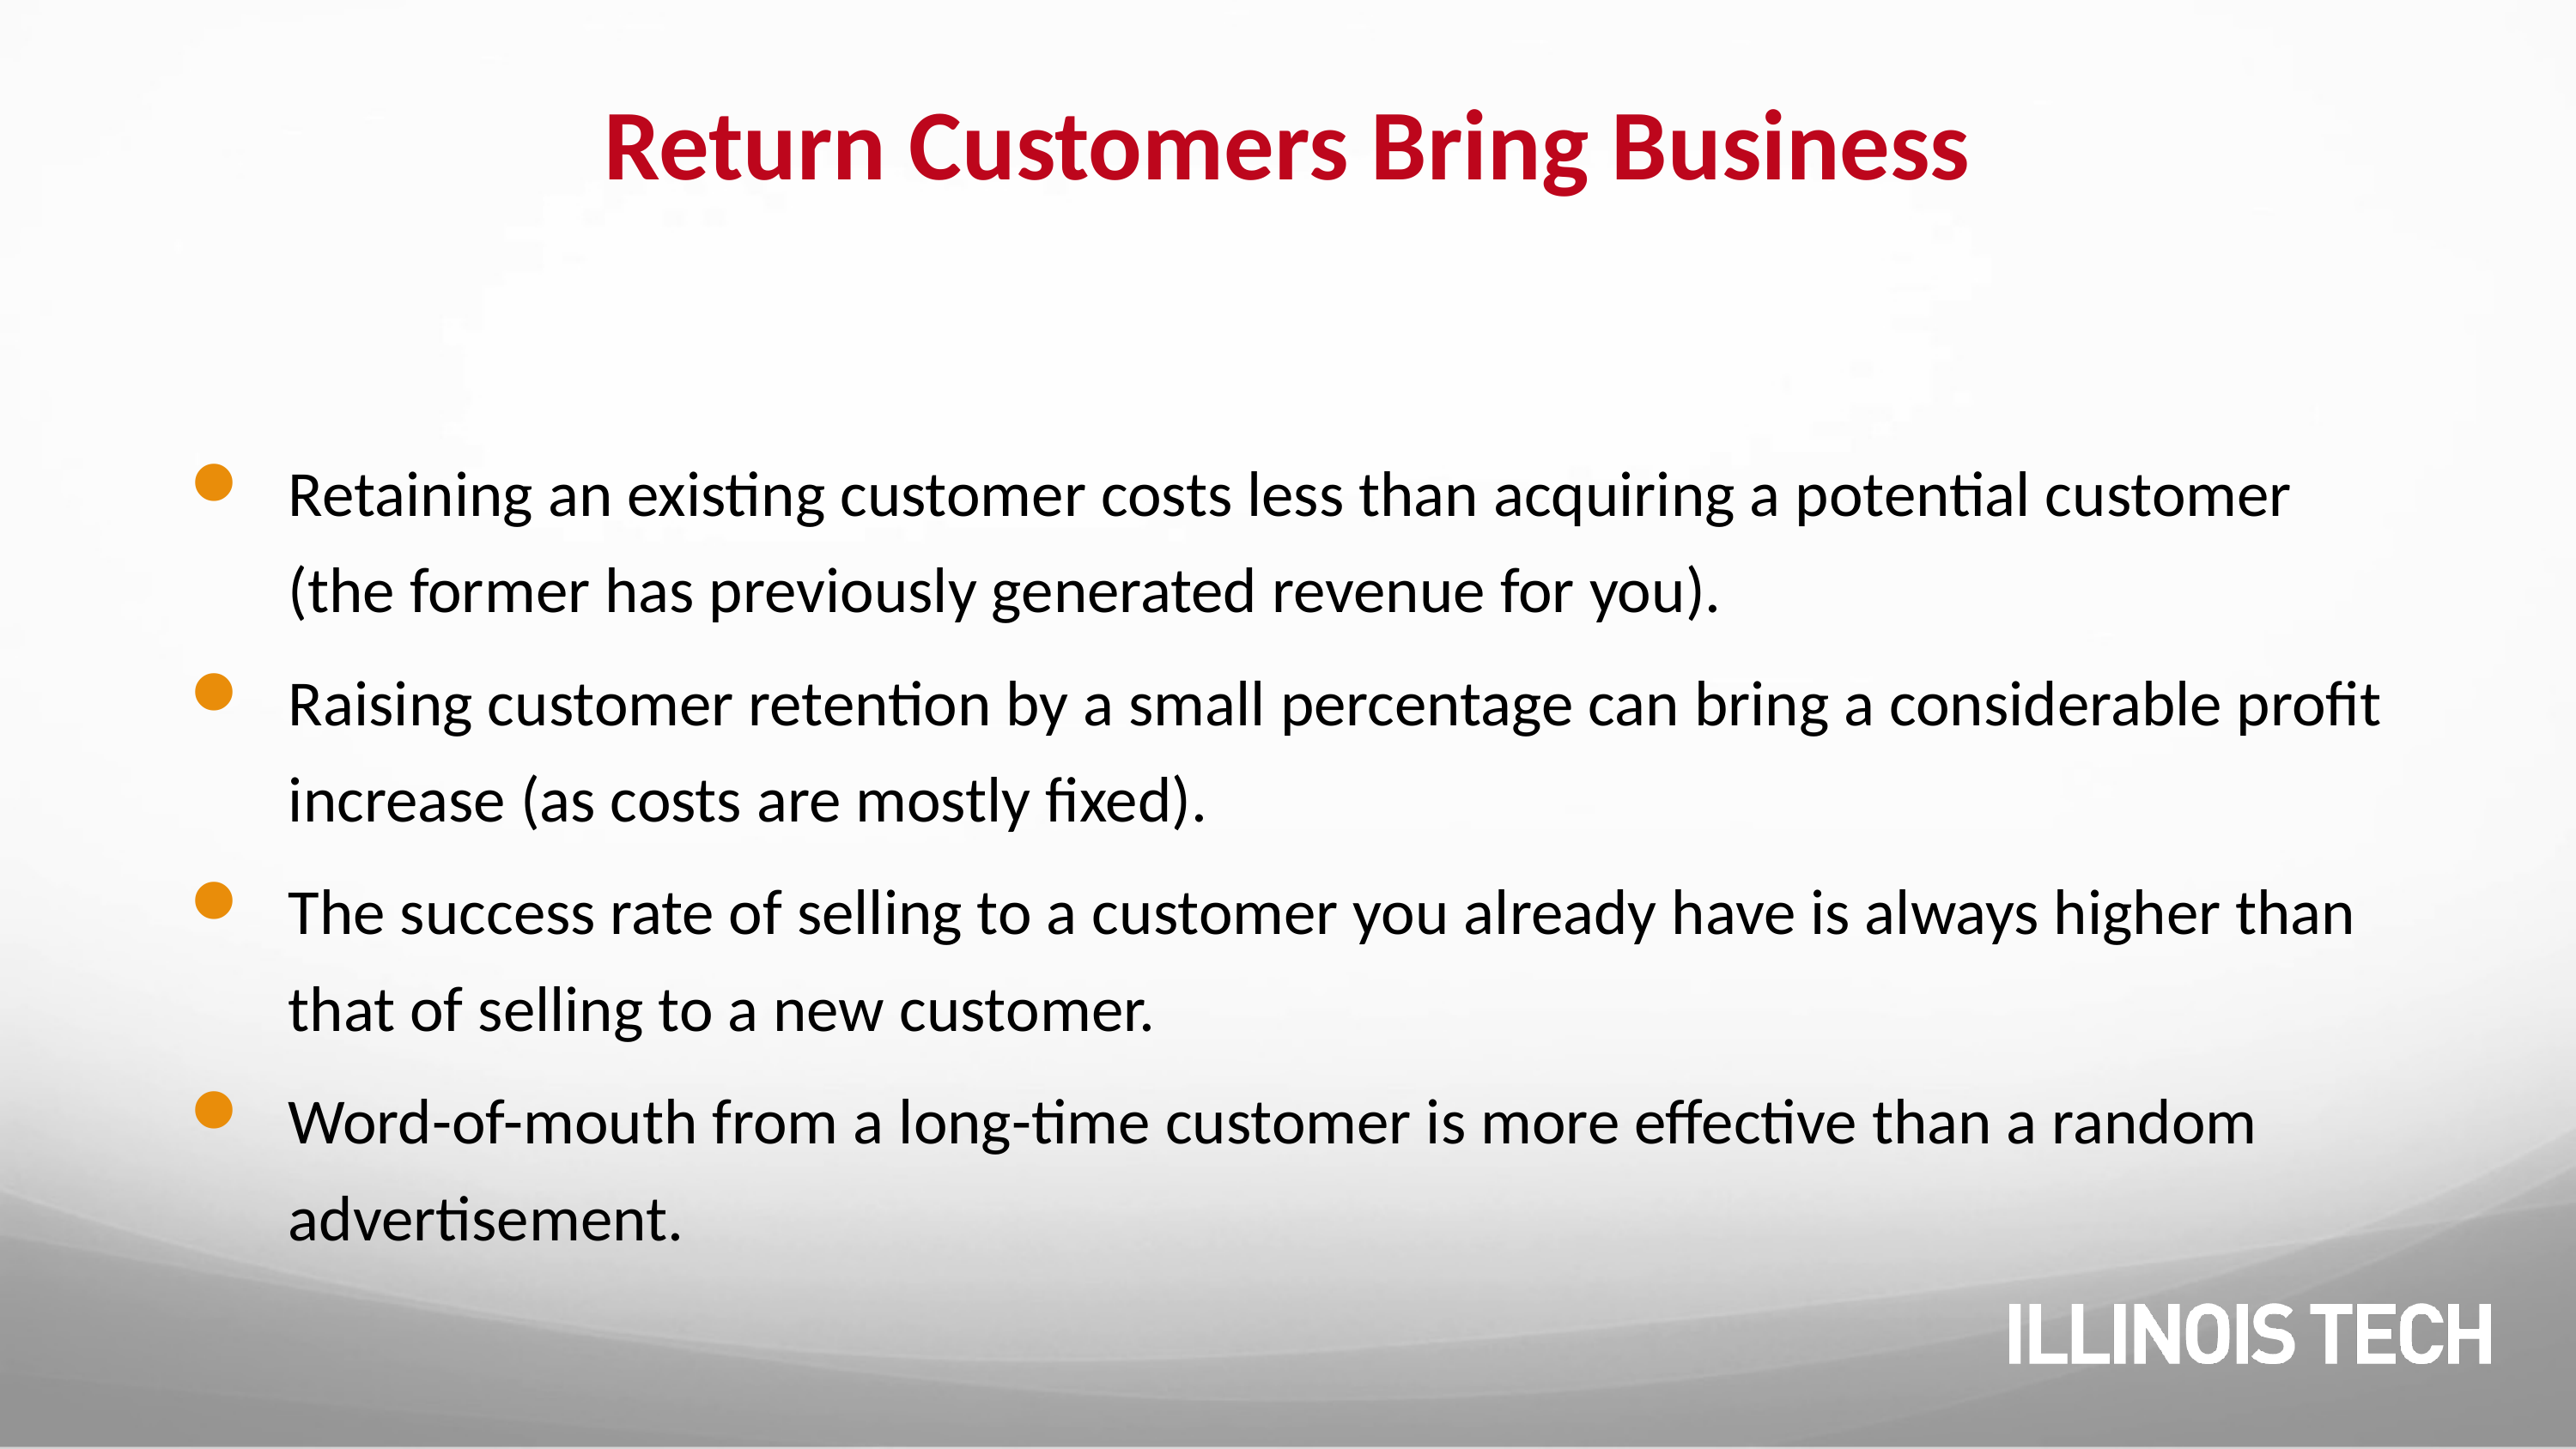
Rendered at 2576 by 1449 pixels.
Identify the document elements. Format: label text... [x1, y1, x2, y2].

picture [0, 0, 2576, 1449]
list Retaining an existing customer costs less than acquiring a potential customer (the former has previously generated revenue for you). Raising customer retention by a small percentage can bring a considerable profit increase (as costs are mostly fixed). The success rate of selling to a customer you already have is always higher than that of selling to a new customer. Word-of-mouth from a long-time customer is more effective than a random advertisement. [177, 383, 2399, 1303]
title Return Customers Bring Business [177, 0, 2399, 280]
